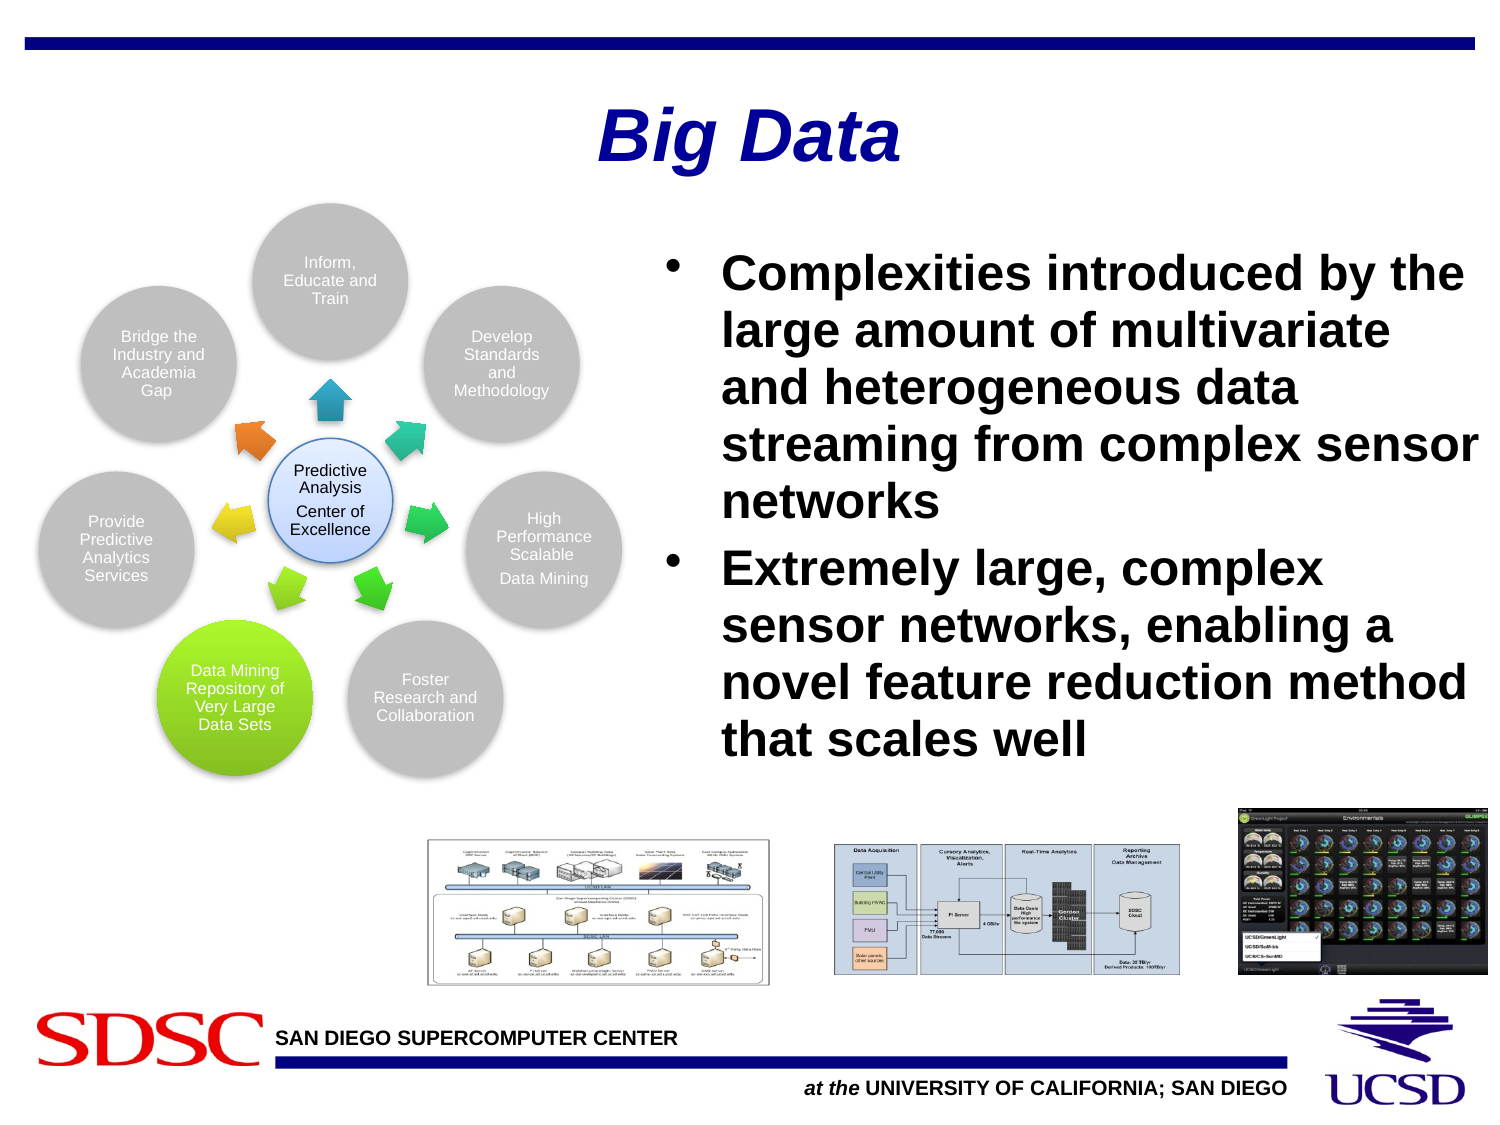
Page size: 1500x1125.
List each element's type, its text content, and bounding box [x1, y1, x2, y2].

picture [424, 837, 771, 986]
picture [833, 843, 1180, 976]
picture [1237, 808, 1488, 976]
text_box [38, 87, 623, 893]
picture [37, 1012, 263, 1066]
title Big Data [24, 50, 1475, 221]
list Complexities introduced by the large amount of multivariate and heterogeneous data streaming from complex sensor networks Extremely large, complex sensor networks, enabling a novel feature reduction method that scales well [650, 237, 1500, 975]
picture [1325, 999, 1465, 1105]
